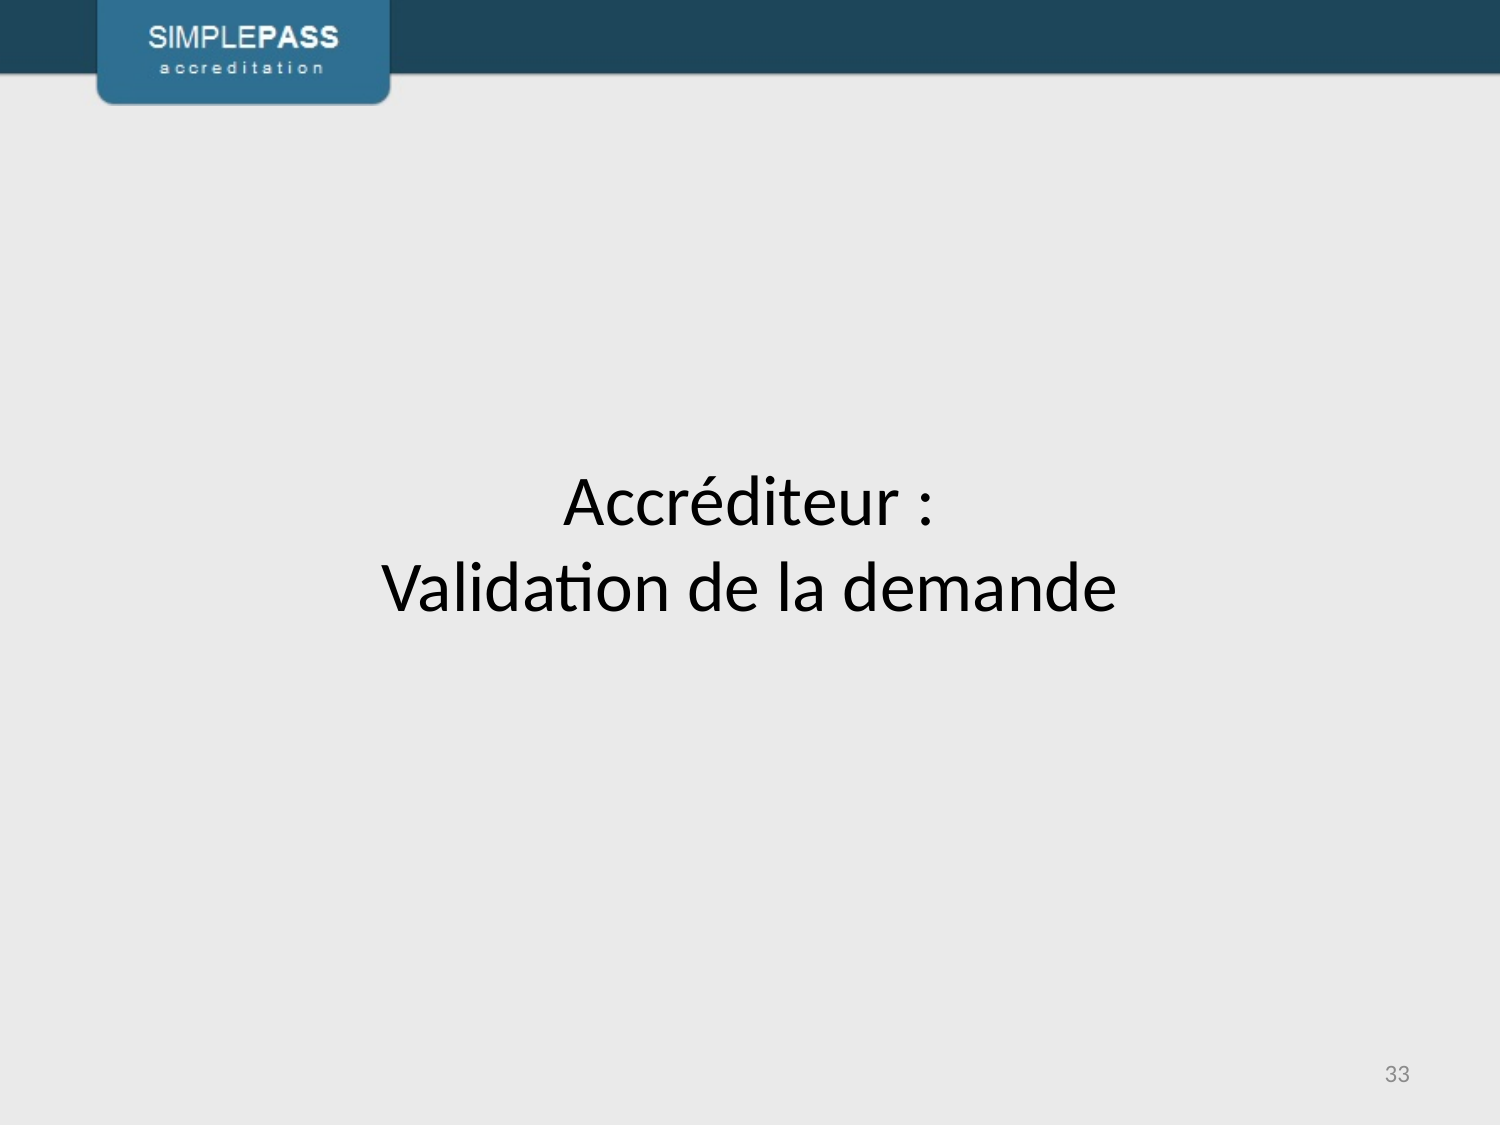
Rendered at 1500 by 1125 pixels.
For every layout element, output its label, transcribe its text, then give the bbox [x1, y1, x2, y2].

slide_number 33 [1074, 1042, 1425, 1103]
picture [0, 0, 1500, 107]
title Accréditeur : Validation de la demande [75, 445, 1425, 634]
